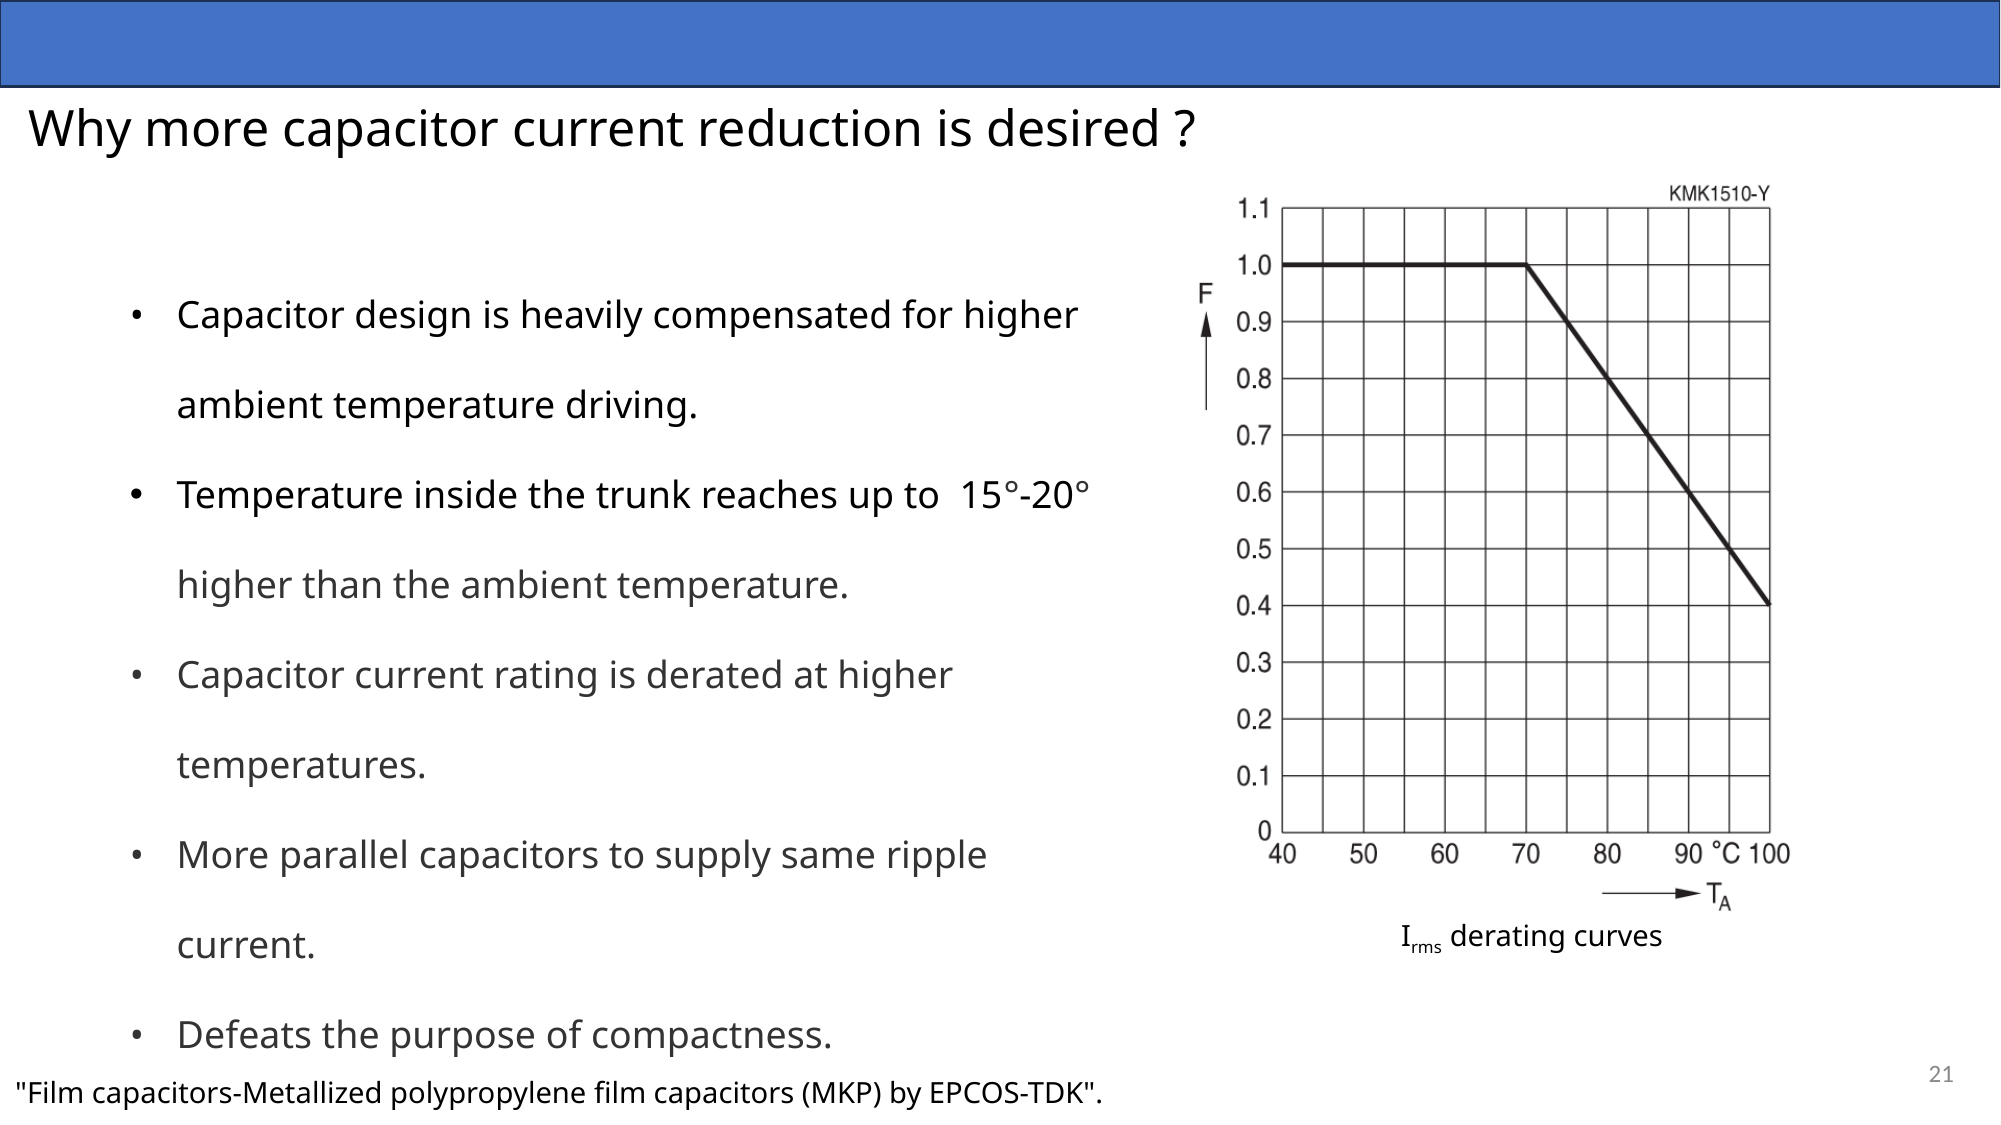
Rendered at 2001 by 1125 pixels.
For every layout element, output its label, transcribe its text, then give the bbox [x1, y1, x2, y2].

text_box Why more capacitor current reduction is desired ? [13, 88, 1328, 164]
text_box Irms derating curves [1386, 909, 1879, 965]
slide_number 21 [1524, 1042, 1975, 1103]
text_box "Film capacitors-Metallized polypropylene film capacitors (MKP) by EPCOS-TDK". [0, 1059, 1314, 1125]
picture [1159, 164, 1860, 919]
text_box Capacitor design is heavily compensated for higher ambient temperature driving. Temperature inside the trunk reaches up to 15°-20° higher than the ambient temperature. Capacitor current rating is derated at higher temperatures. More parallel capacitors to supply same ripple current. Defeats the purpose of compactness. [114, 238, 1141, 1059]
